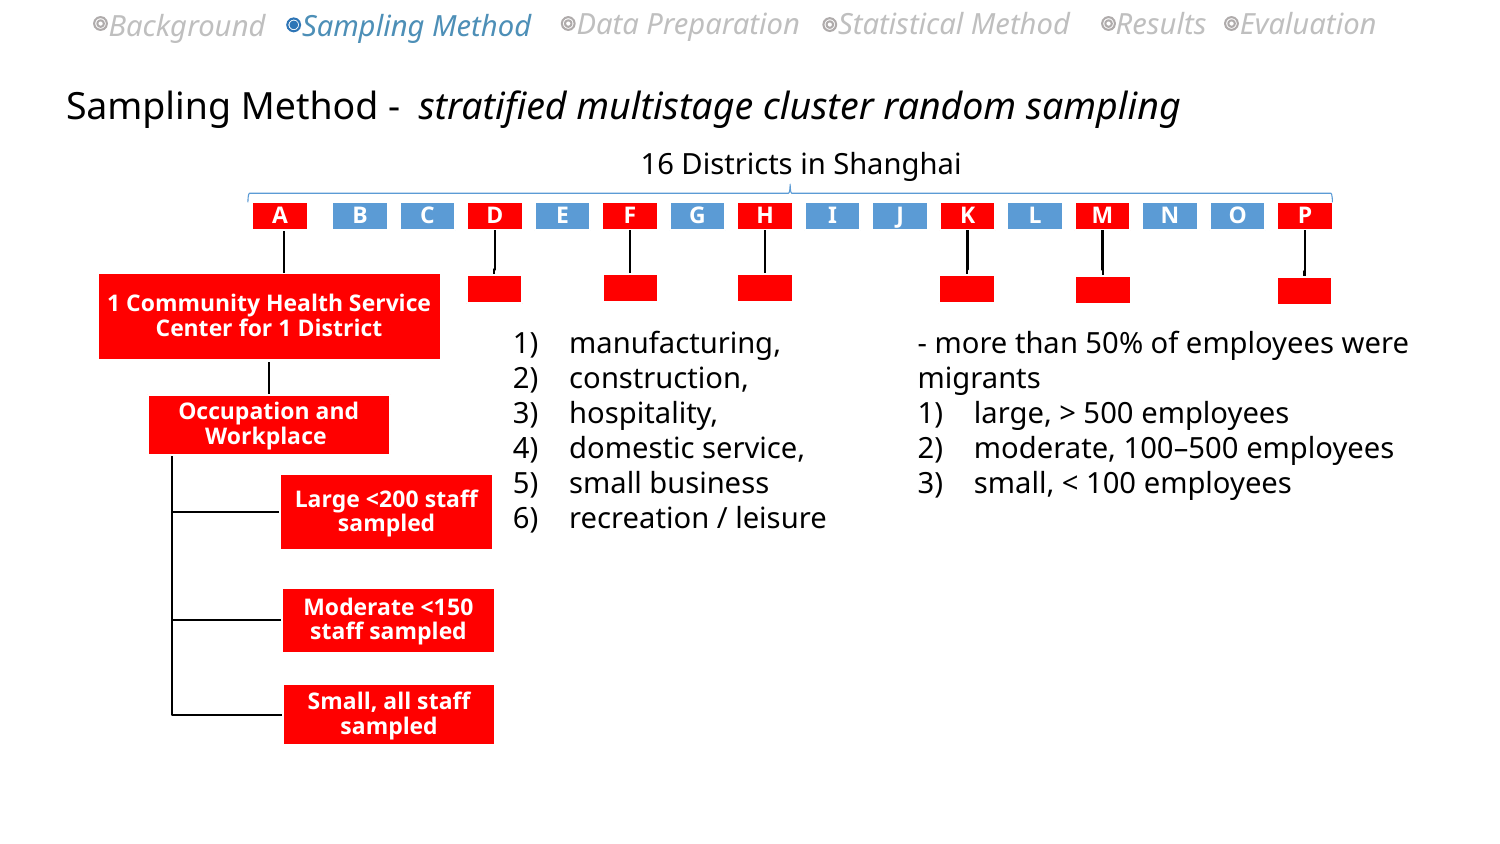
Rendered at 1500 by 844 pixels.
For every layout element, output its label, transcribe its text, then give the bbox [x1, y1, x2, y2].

text_box - more than 50% of employees were migrants large, > 500 employees moderate, 100–500 employees small, < 100 employees [902, 316, 1449, 507]
text_box Large <200 staff sampled [279, 473, 494, 551]
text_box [97, 227, 1333, 361]
text_box H [736, 203, 794, 227]
title Sampling Method - stratified multistage cluster random sampling [51, 35, 1449, 130]
text_box I [804, 203, 861, 227]
text_box J [871, 203, 929, 227]
text_box Small, all staff sampled [282, 683, 496, 746]
text_box [171, 513, 281, 621]
text_box C [398, 203, 456, 227]
text_box O [1209, 203, 1266, 227]
text_box G [669, 203, 726, 227]
text_box D [466, 203, 524, 227]
text_box N [1141, 203, 1199, 227]
text_box [171, 621, 282, 716]
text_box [93, 0, 1420, 51]
text_box 16 Districts in Shanghai [625, 138, 977, 189]
text_box M [1074, 203, 1131, 227]
text_box B [331, 203, 389, 227]
text_box F [601, 203, 659, 227]
text_box Moderate <150 staff sampled [281, 587, 496, 654]
text_box L [1006, 203, 1064, 227]
text_box [247, 189, 1333, 203]
text_box P [1276, 201, 1334, 231]
text_box E [534, 203, 591, 227]
text_box manufacturing, construction, hospitality, domestic service, small business recreation / leisure [498, 361, 973, 542]
text_box [171, 456, 279, 513]
text_box Occupation and Workplace [147, 394, 391, 456]
text_box K [939, 203, 996, 227]
text_box A [251, 201, 309, 227]
